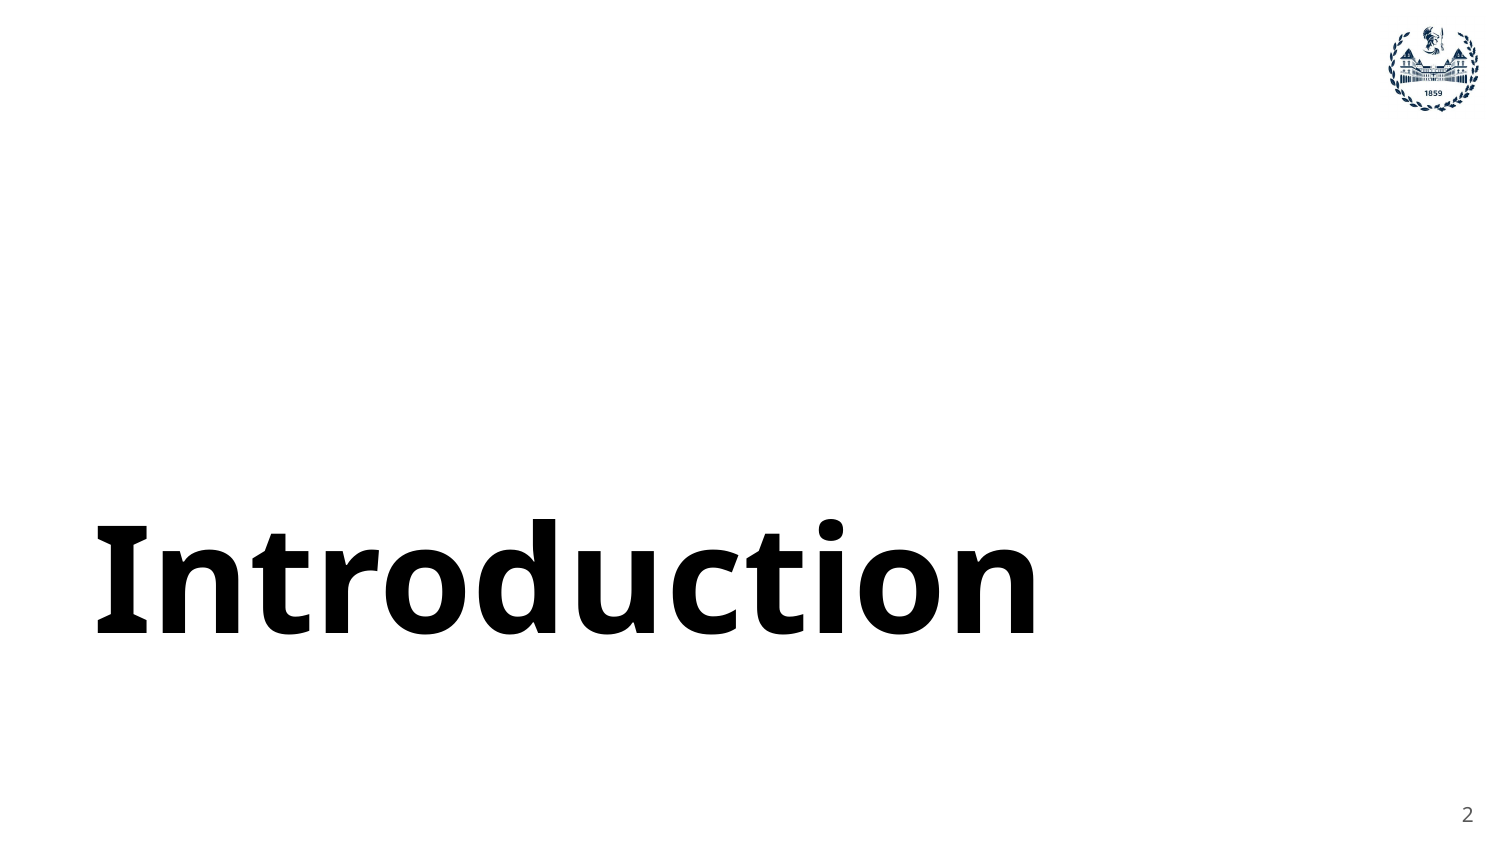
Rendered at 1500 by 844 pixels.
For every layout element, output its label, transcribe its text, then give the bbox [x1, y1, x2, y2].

picture [1380, 16, 1486, 120]
title Introduction [78, 468, 1094, 706]
slide_number 2 [1398, 784, 1489, 844]
